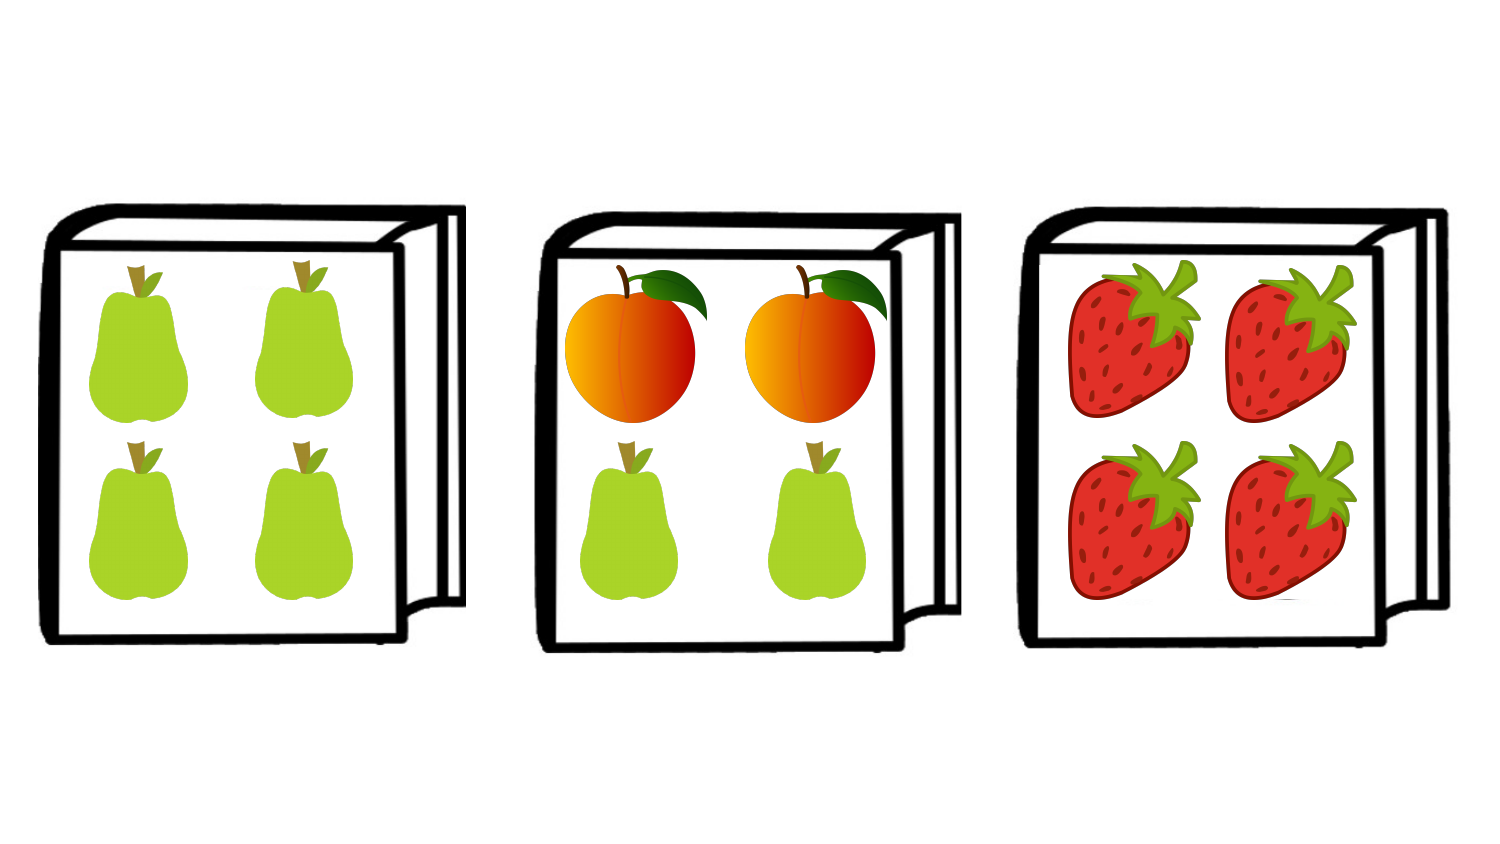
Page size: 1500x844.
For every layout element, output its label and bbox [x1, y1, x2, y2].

picture [1224, 264, 1358, 423]
picture [565, 264, 708, 423]
picture [1067, 260, 1201, 419]
picture [254, 441, 353, 600]
picture [89, 264, 188, 423]
picture [1067, 441, 1201, 600]
picture [254, 260, 353, 419]
picture [89, 441, 188, 600]
text_box [37, 145, 1462, 706]
picture [580, 441, 679, 600]
picture [768, 441, 867, 600]
picture [1224, 441, 1358, 600]
picture [745, 264, 887, 423]
